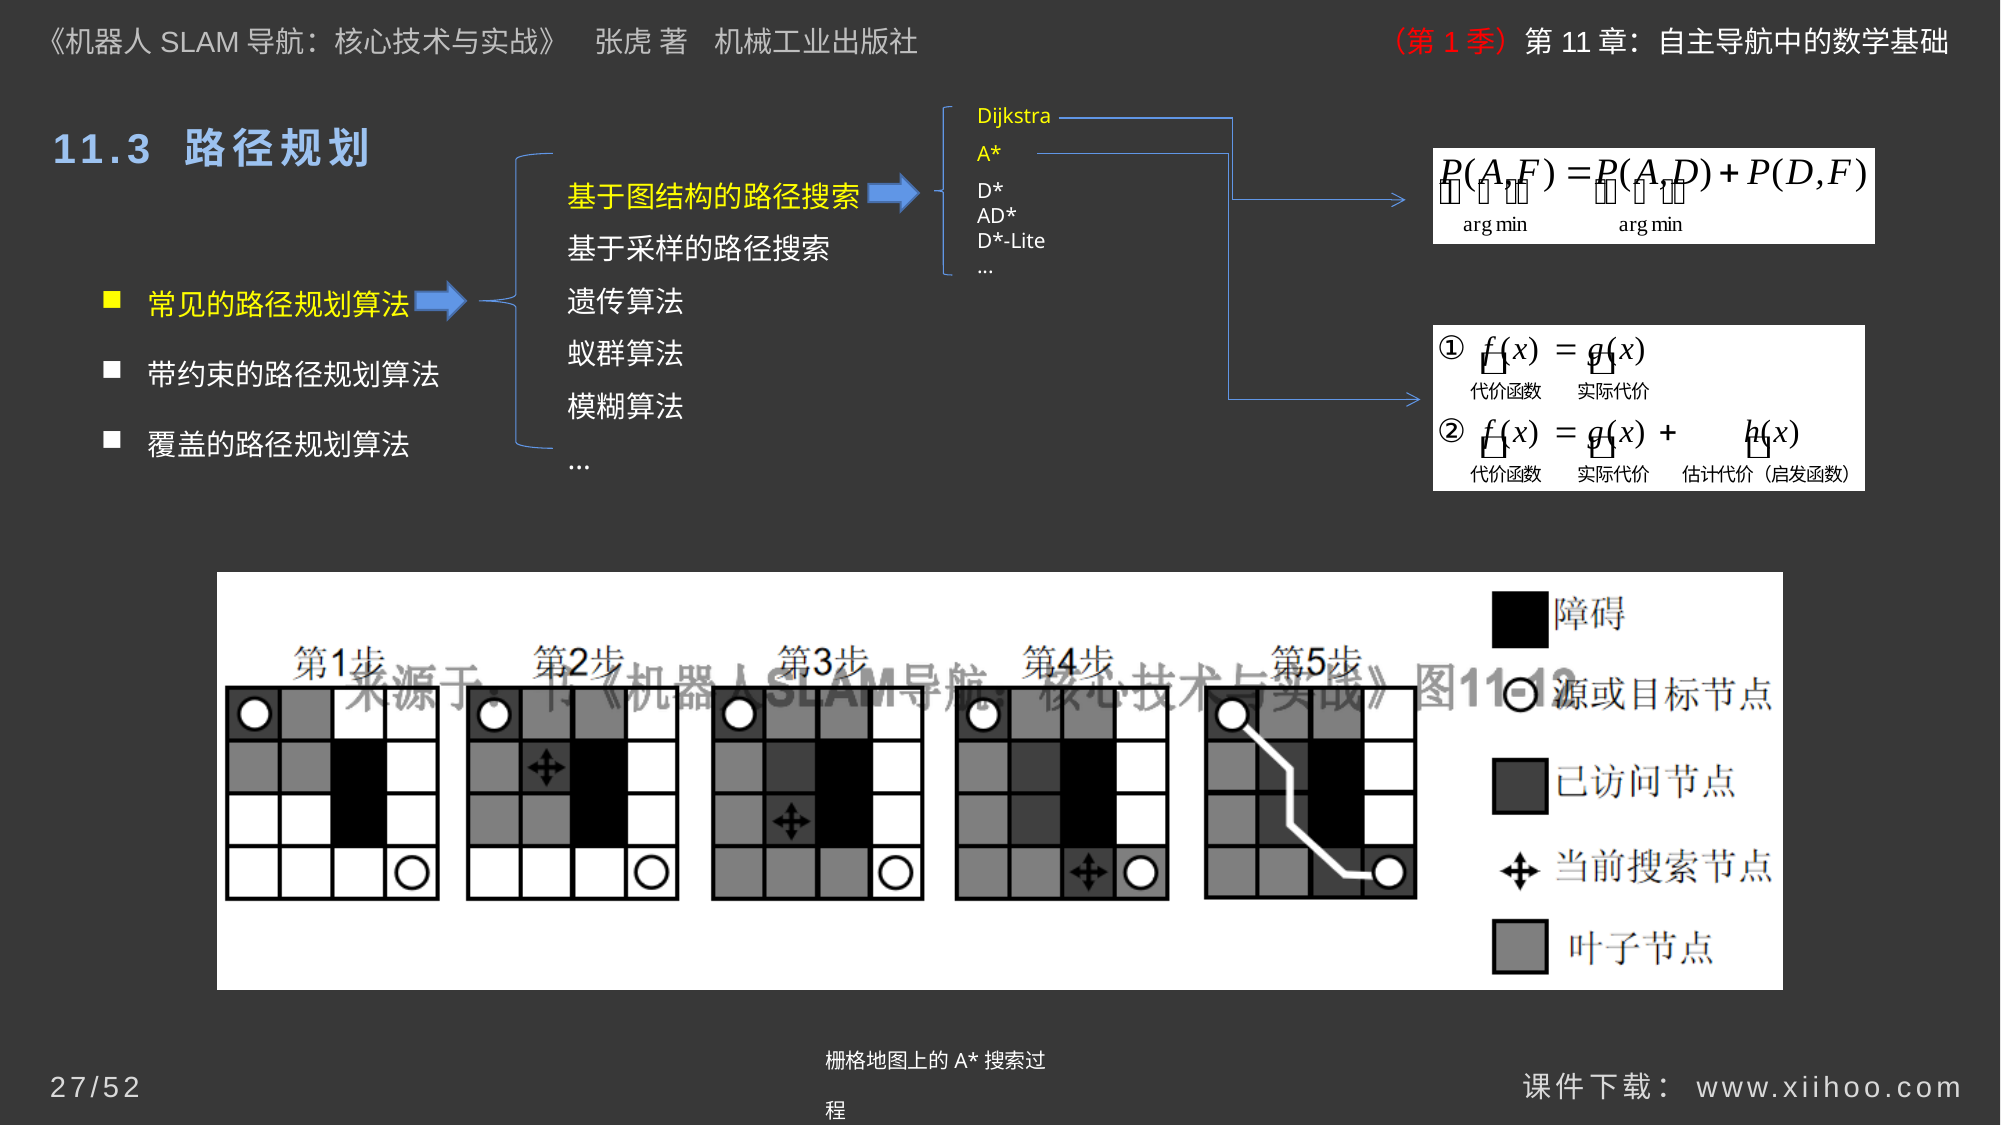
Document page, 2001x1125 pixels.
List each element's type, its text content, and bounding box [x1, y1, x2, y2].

text_box 课件下载：www.xiihoo.com [1493, 1057, 1991, 1114]
text_box 栅格地图上的A*搜索过程 [810, 1015, 1076, 1125]
text_box 基于图结构的路径搜索 基于采样的路径搜索 遗传算法 蚁群算法 模糊算法 ... [552, 153, 951, 483]
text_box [1058, 117, 1406, 153]
text_box [867, 172, 921, 214]
title 11.3 路径规划 [38, 98, 620, 180]
text_box [478, 152, 553, 449]
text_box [1037, 153, 1421, 400]
text_box [414, 280, 468, 322]
text_box Dijkstra A* D* AD* D*-Lite ... [962, 83, 1119, 286]
text_box （第1季）第11章：自主导航中的数学基础 [1075, 16, 1965, 66]
picture [0, 0, 2001, 1125]
text_box 《机器人SLAM导航：核心技术与实战》 张虎 著 机械工业出版社 [16, 16, 940, 66]
text_box [934, 106, 953, 276]
text_box 27/52 [34, 1060, 187, 1111]
text_box 常见的路径规划算法 带约束的路径规划算法 覆盖的路径规划算法 [86, 243, 524, 469]
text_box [1432, 147, 1875, 244]
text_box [1432, 324, 1866, 492]
